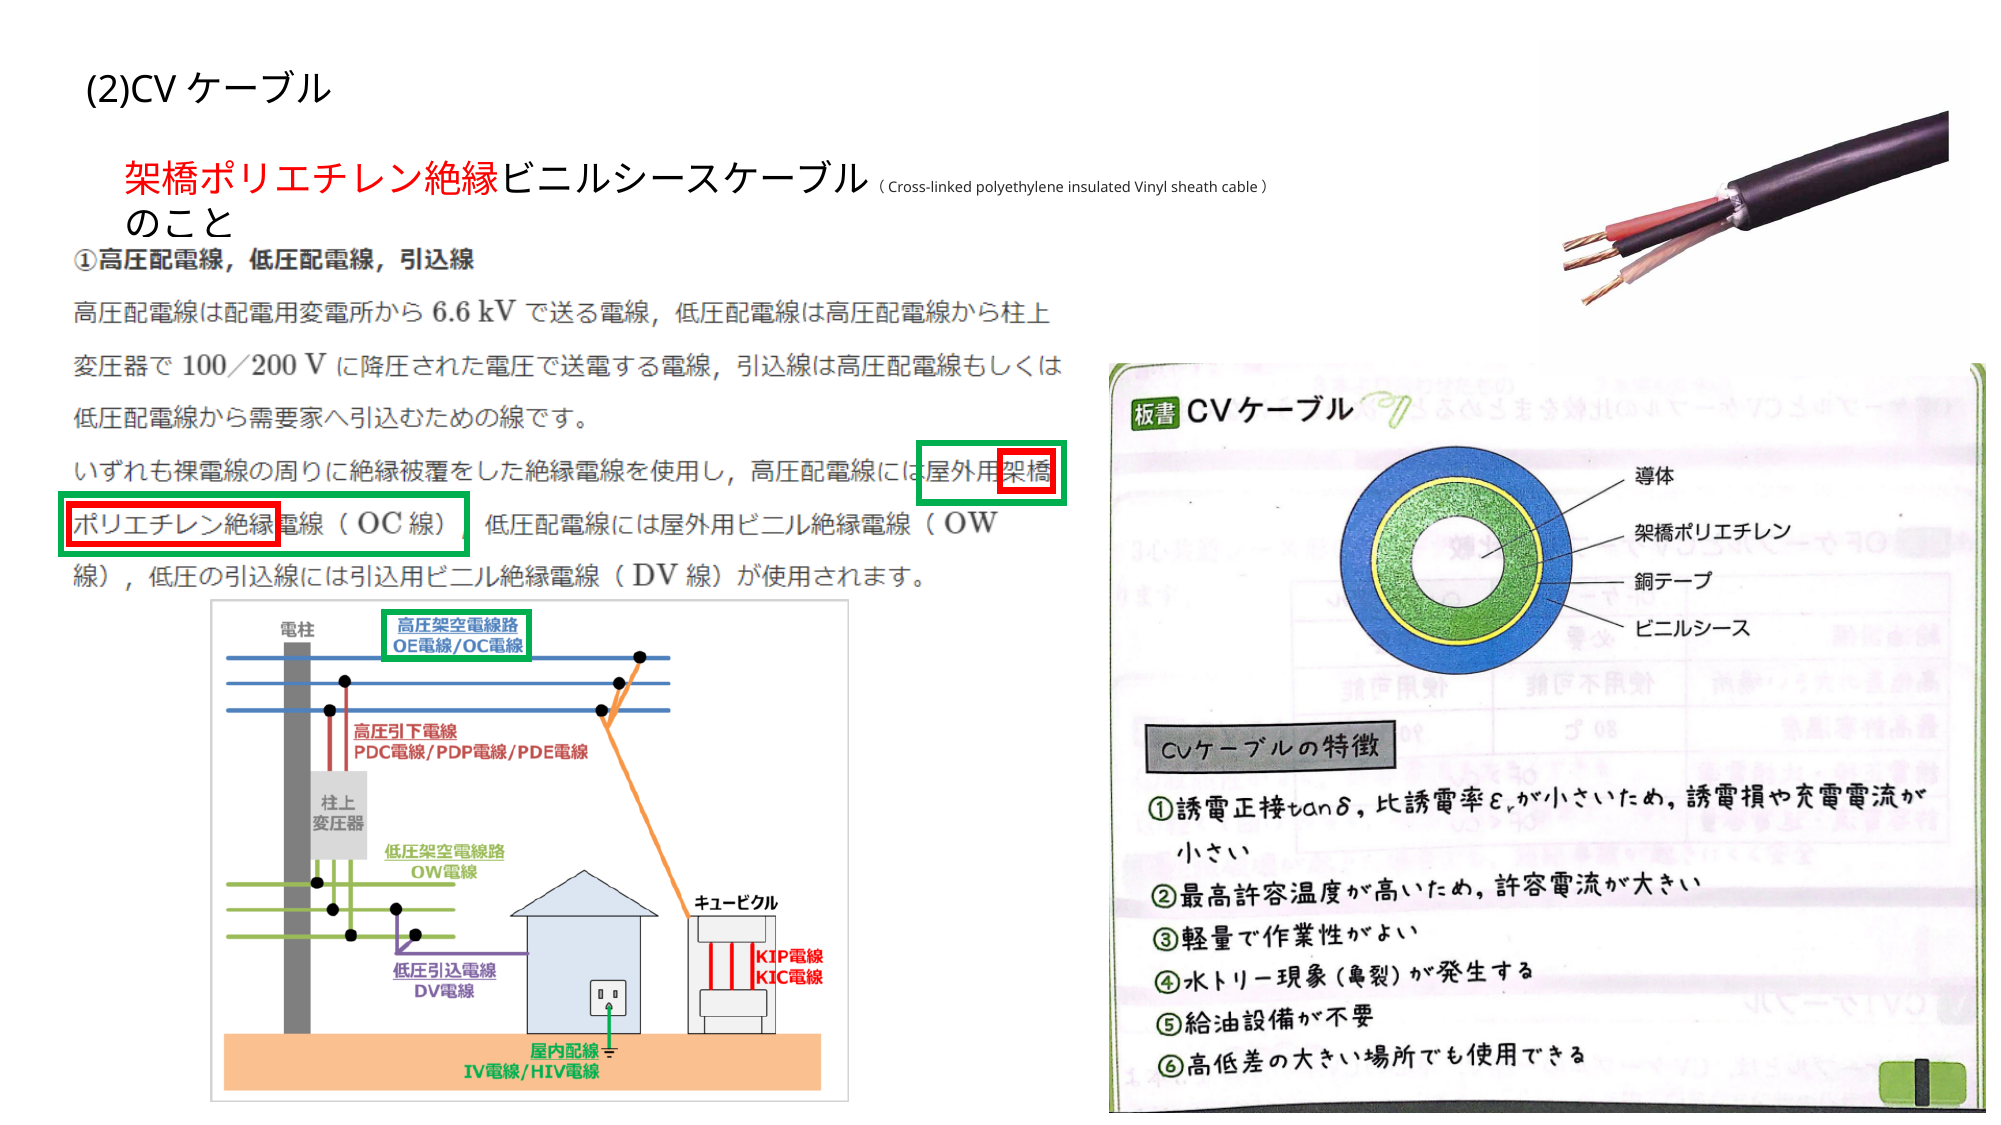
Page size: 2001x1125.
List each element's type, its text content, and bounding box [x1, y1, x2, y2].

picture [1109, 40, 1986, 1113]
text_box (2)CVケーブル [71, 57, 349, 118]
text_box 架橋ポリエチレン絶縁ビニルシースケーブル（Cross-linked polyethylene insulated Vinyl sheath cable） のこと [109, 147, 1436, 253]
picture [50, 237, 1095, 1102]
